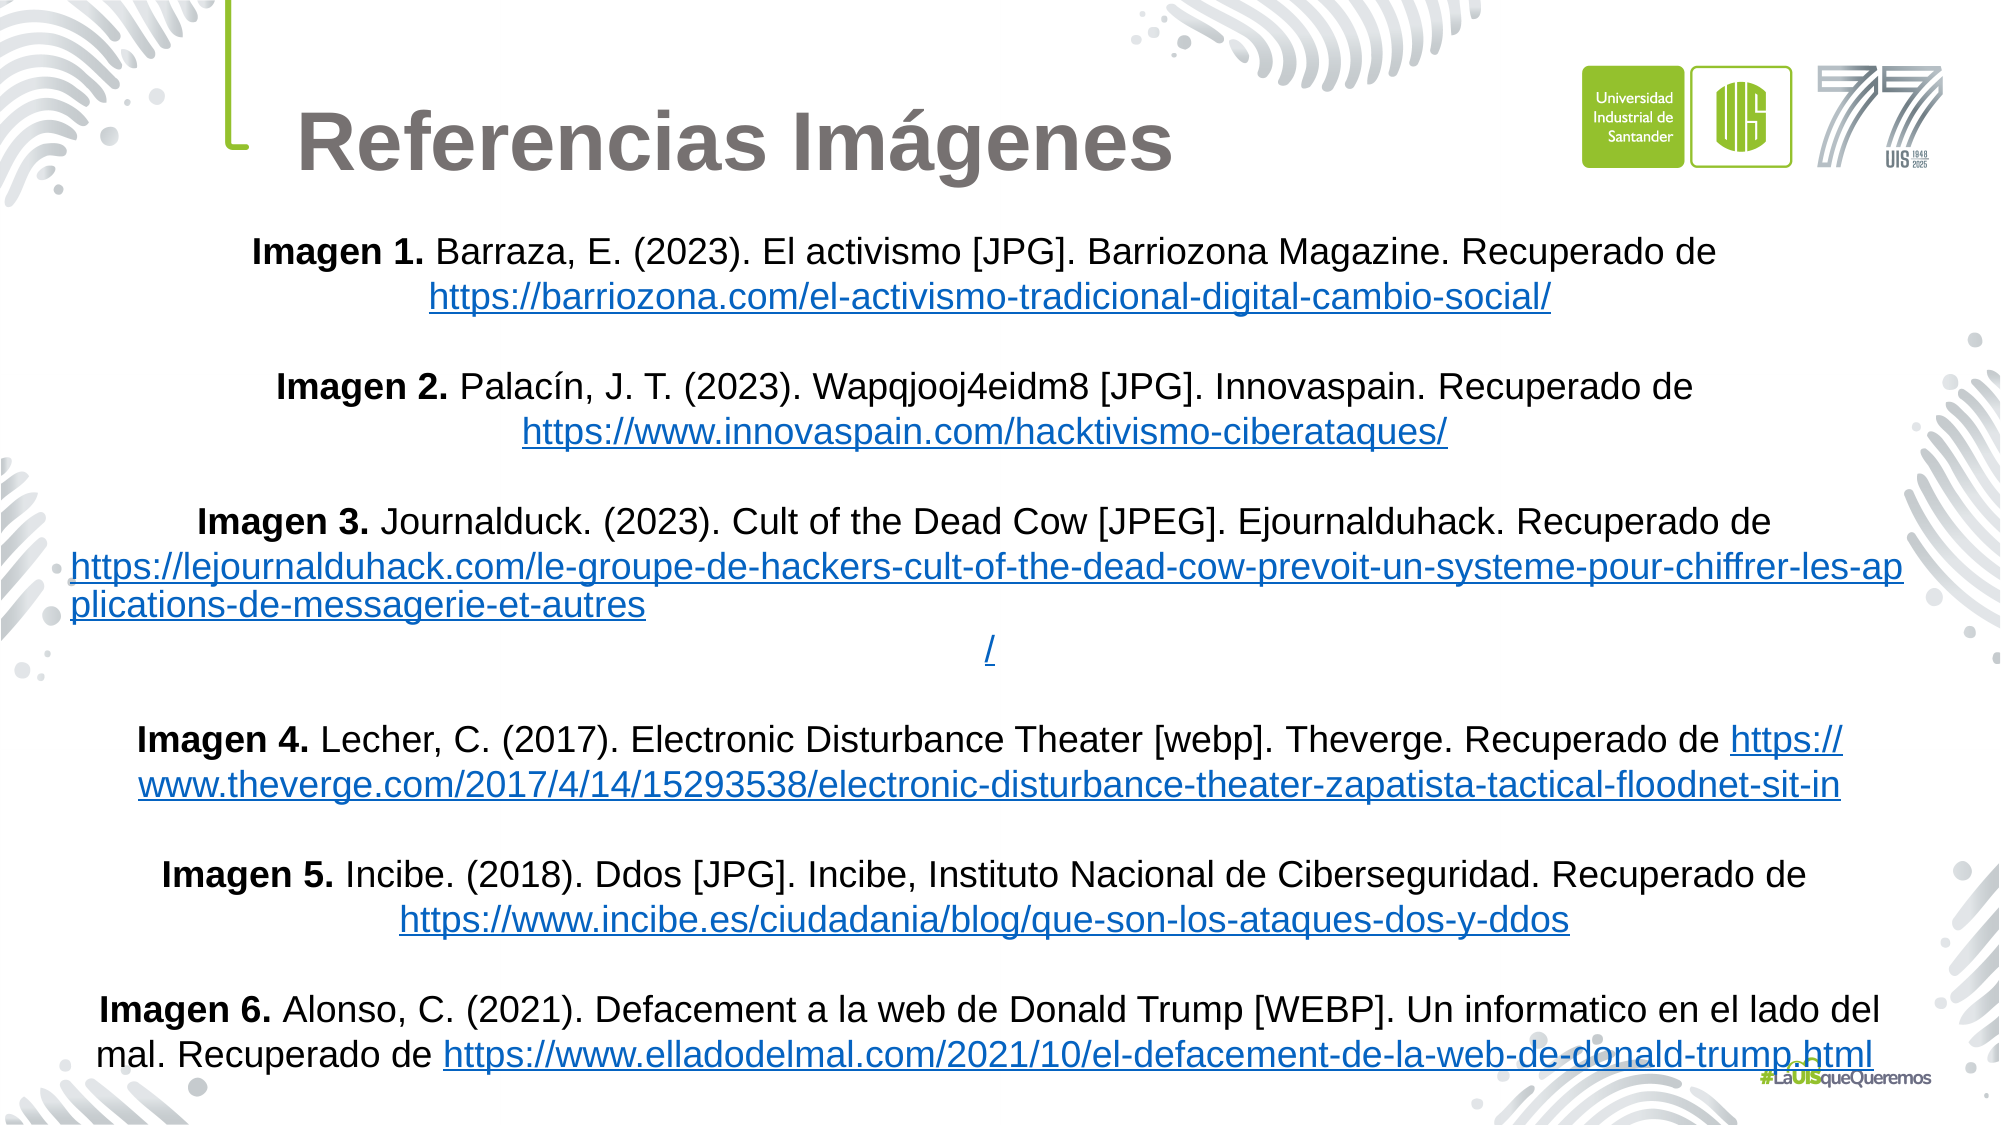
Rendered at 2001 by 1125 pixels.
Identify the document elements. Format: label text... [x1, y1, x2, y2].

text_box Referencias Imágenes [282, 80, 1374, 195]
picture [0, 0, 2001, 1125]
text_box Imagen 1. Barraza, E. (2023). El activismo [JPG]. Barriozona Magazine. Recuperado de https://barriozona.com/el-activismo-tradicional-digital-cambio-social/ Imagen 2. Palacín, J. T. (2023). Wapqjooj4eidm8 [JPG]. Innovaspain. Recuperado de https://www.innovaspain.com/hacktivismo-ciberataques/ Imagen 3. Journalduck. (2023). Cult of the Dead Cow [JPEG]. Ejournalduhack. Recuperado de https://lejournalduhack.com/le-groupe-de-hackers-cult-of-the-dead-cow-prevoit-un-systeme-pour-chiffrer-les-applications-de-messagerie-et-autres/ Imagen 4. Lecher, C. (2017). Electronic Disturbance Theater [webp]. Theverge. Recuperado de https://www.theverge.com/2017/4/14/15293538/electronic-disturbance-theater-zapatista-tactical-floodnet-sit-in Imagen 5. Incibe. (2018). Ddos [JPG]. Incibe, Instituto Nacional de Ciberseguridad. Recuperado de https://www.incibe.es/ciudadania/blog/que-son-los-ataques-dos-y-ddos Imagen 6. Alonso, C. (2021). Defacement a la web de Donald Trump [WEBP]. Un informatico en el lado del mal. Recuperado de https://www.elladodelmal.com/2021/10/el-defacement-de-la-web-de-donald-trump.html [55, 219, 1925, 1125]
